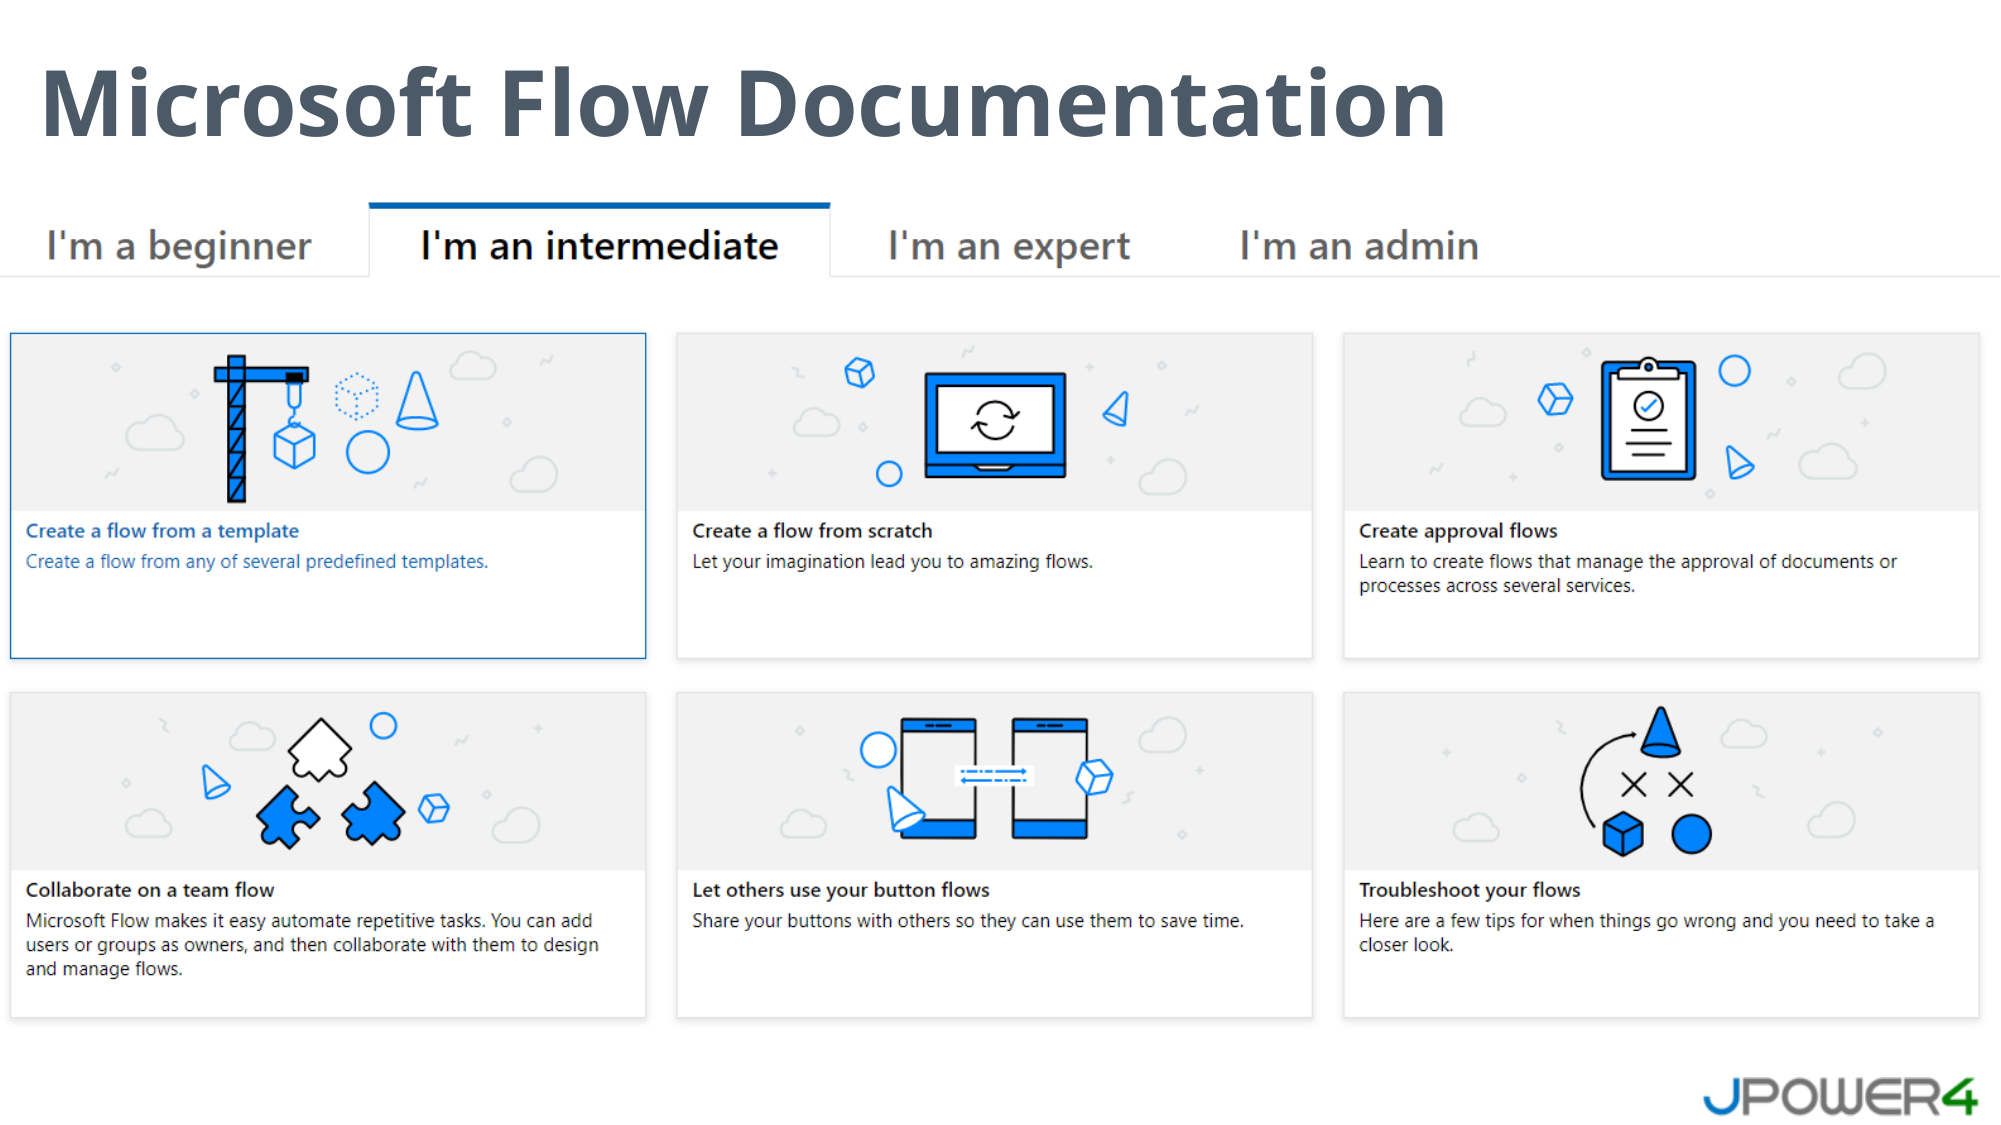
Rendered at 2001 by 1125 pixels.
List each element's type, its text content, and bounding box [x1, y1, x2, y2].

title Microsoft Flow Documentation [23, 0, 1863, 195]
picture [1698, 1076, 1983, 1121]
picture [0, 195, 2000, 1031]
